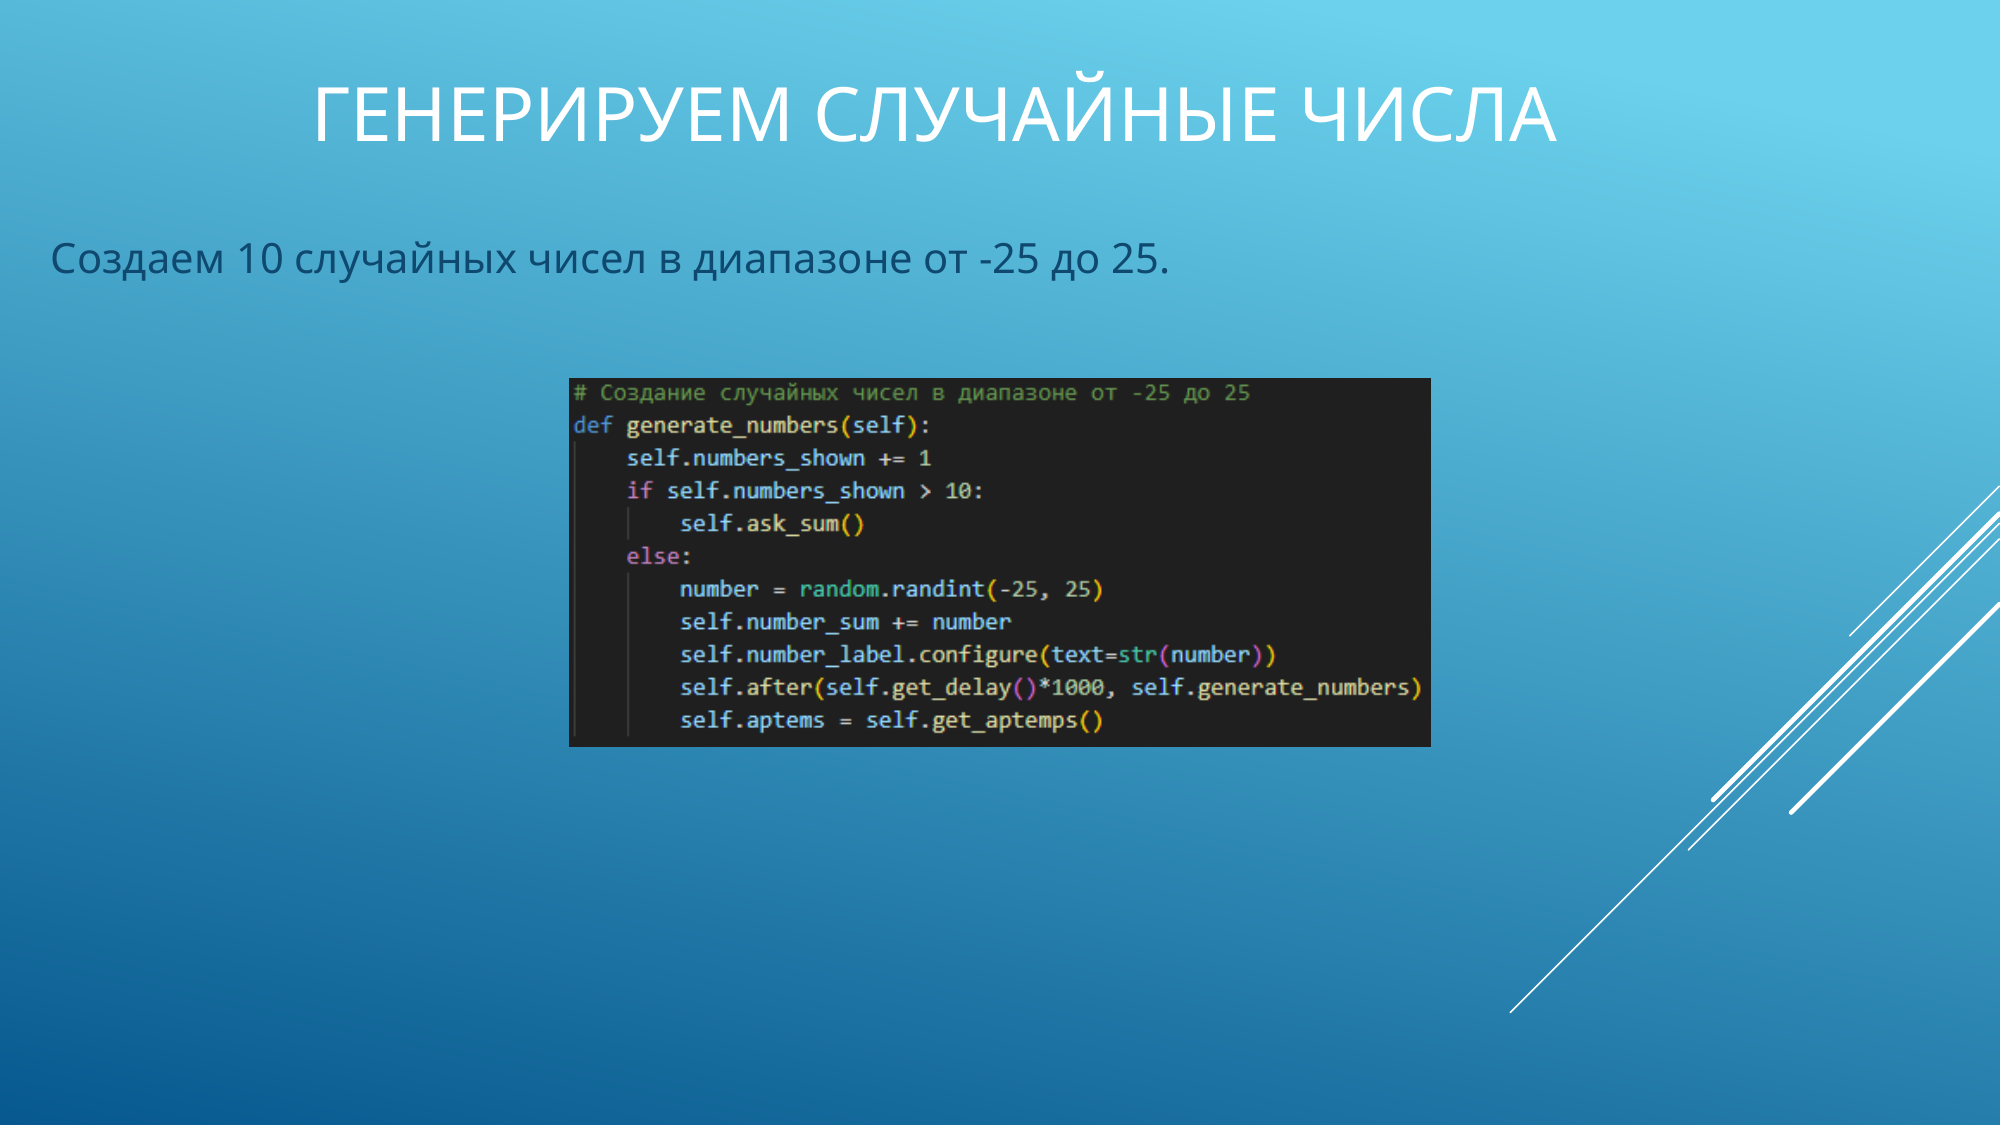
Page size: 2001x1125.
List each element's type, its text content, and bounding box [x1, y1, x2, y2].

picture [569, 378, 1431, 747]
title Генерируем случайные числа [234, 45, 1635, 178]
list Создаем 10 случайных чисел в диапазоне от -25 до 25. [35, 205, 1964, 308]
